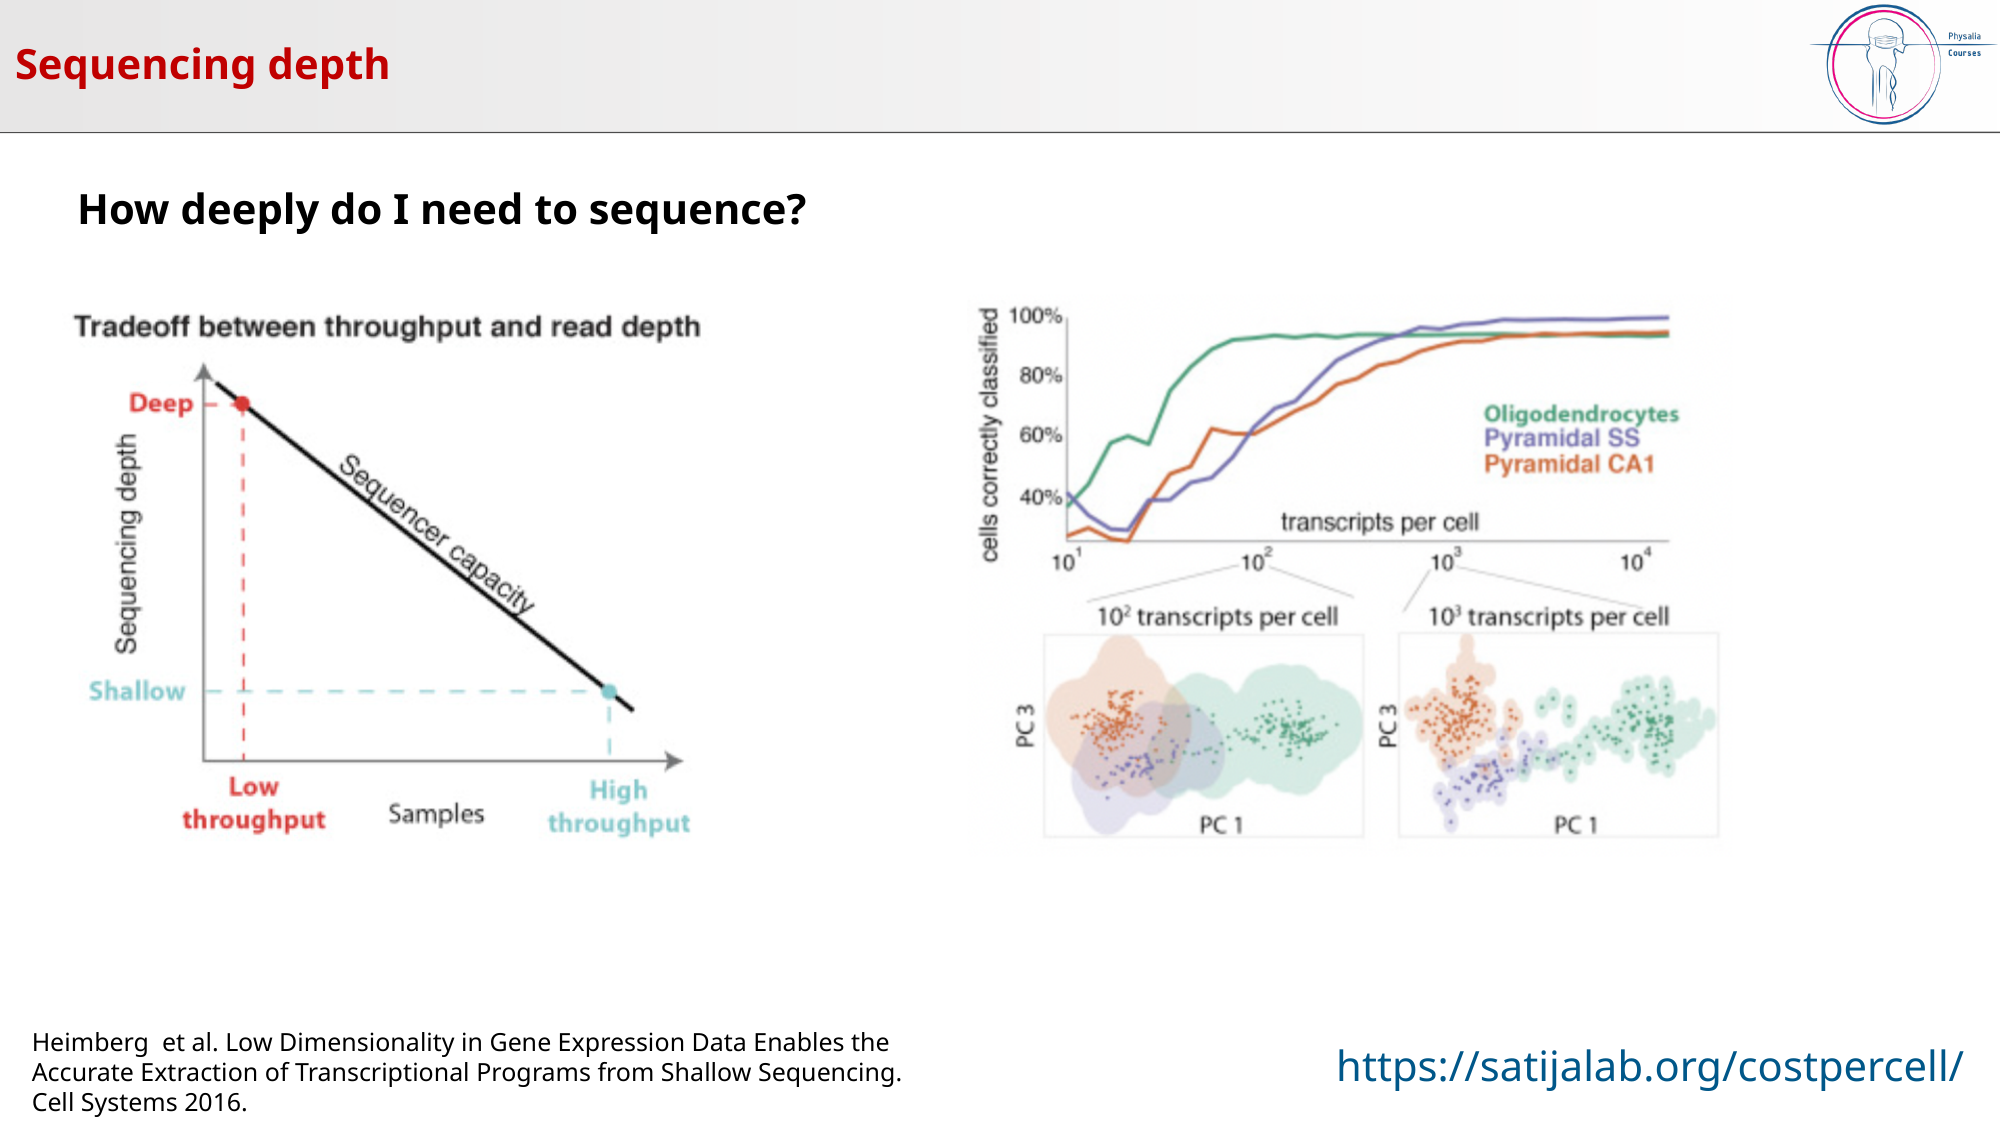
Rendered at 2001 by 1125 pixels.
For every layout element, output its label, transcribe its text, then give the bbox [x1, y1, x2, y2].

text_box https://satijalab.org/costpercell/ [1321, 1032, 1983, 1098]
picture [967, 294, 1733, 857]
text_box Heimberg et al. Low Dimensionality in Gene Expression Data Enables the Accurate Extraction of Transcriptional Programs from Shallow Sequencing. Cell Systems 2016. [16, 1018, 953, 1124]
text_box How deeply do I need to sequence? [62, 181, 1874, 332]
picture [1773, 0, 2000, 132]
picture [62, 304, 779, 860]
title Sequencing depth [0, 0, 1773, 132]
